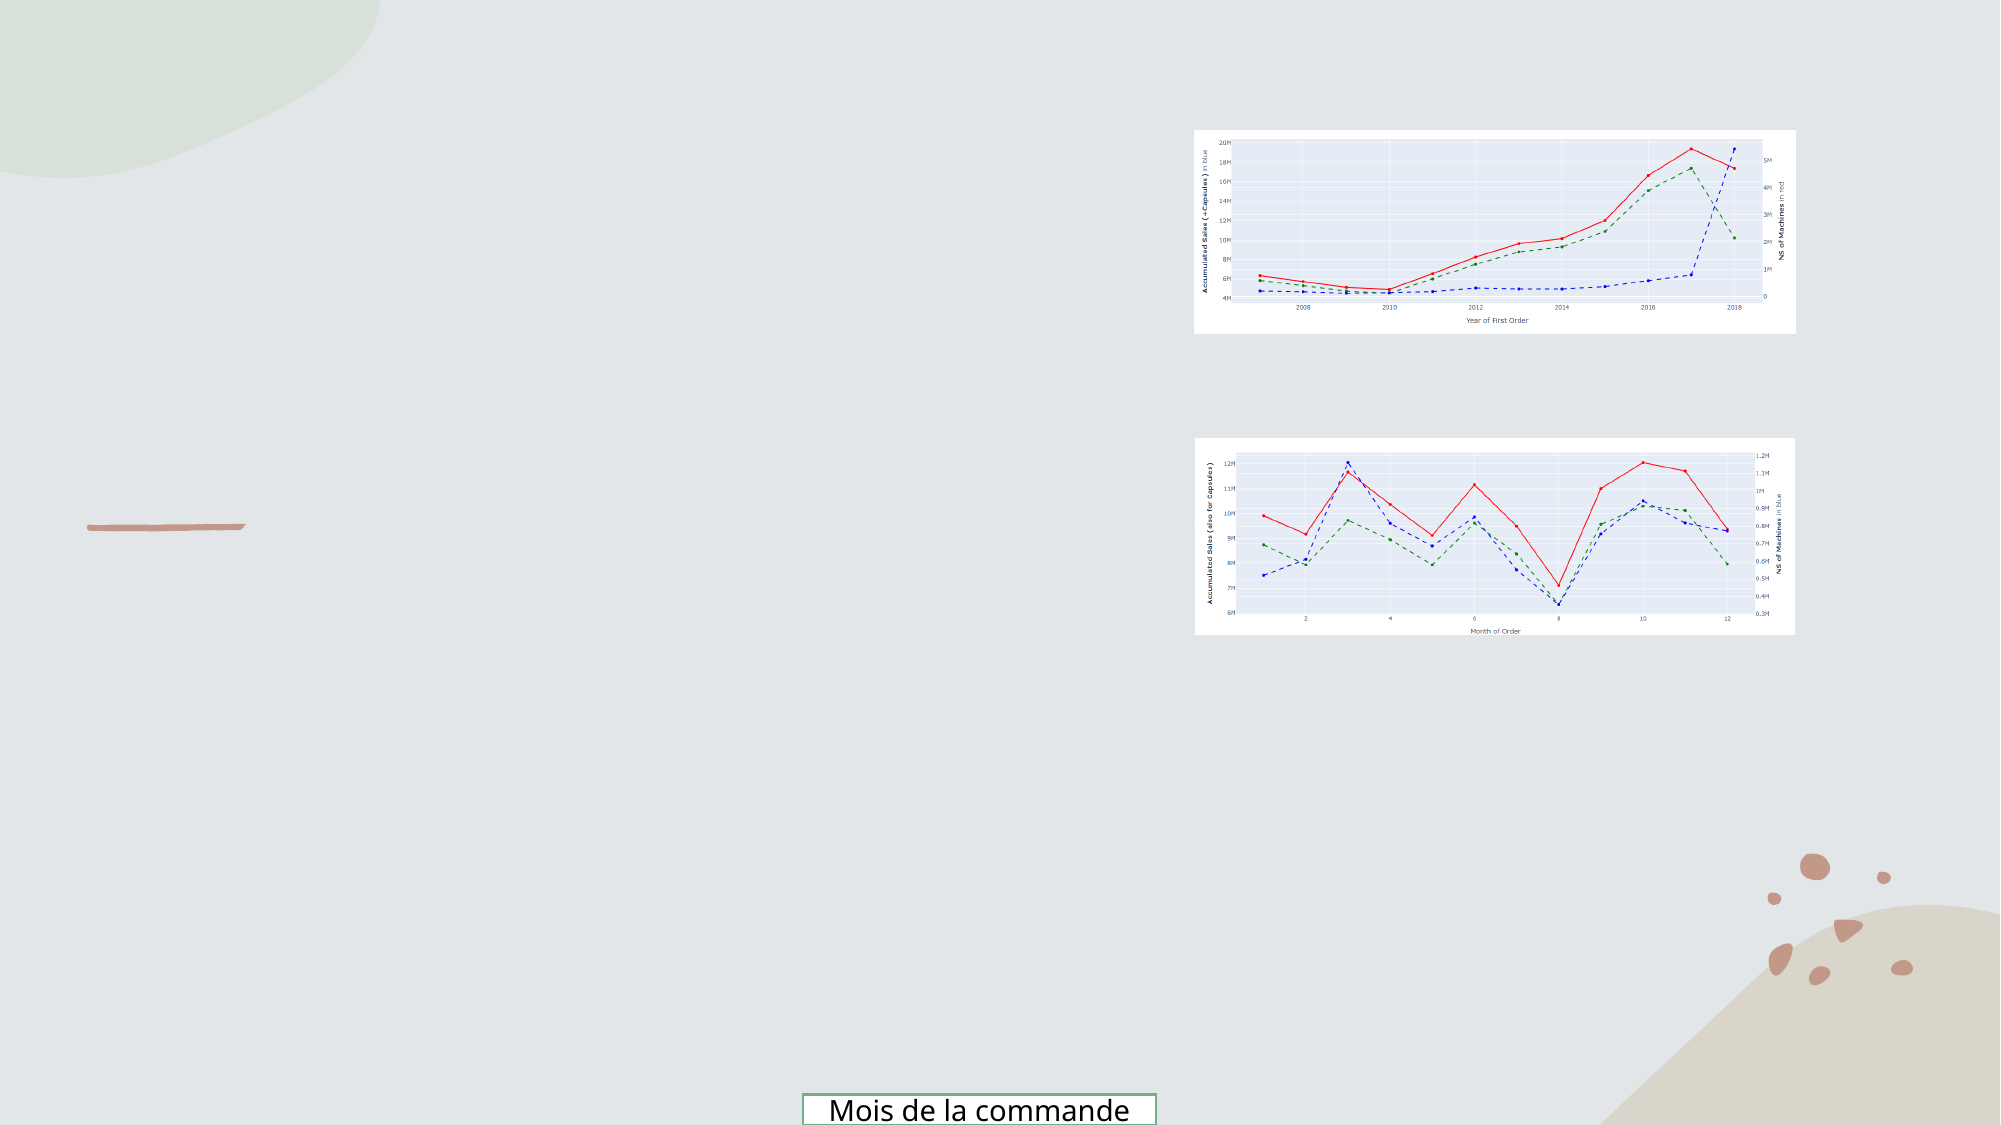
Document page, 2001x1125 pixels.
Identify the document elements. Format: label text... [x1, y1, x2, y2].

text_box Mois de la commande [802, 1093, 1157, 1125]
picture [1194, 438, 1796, 635]
picture [1194, 130, 1796, 334]
